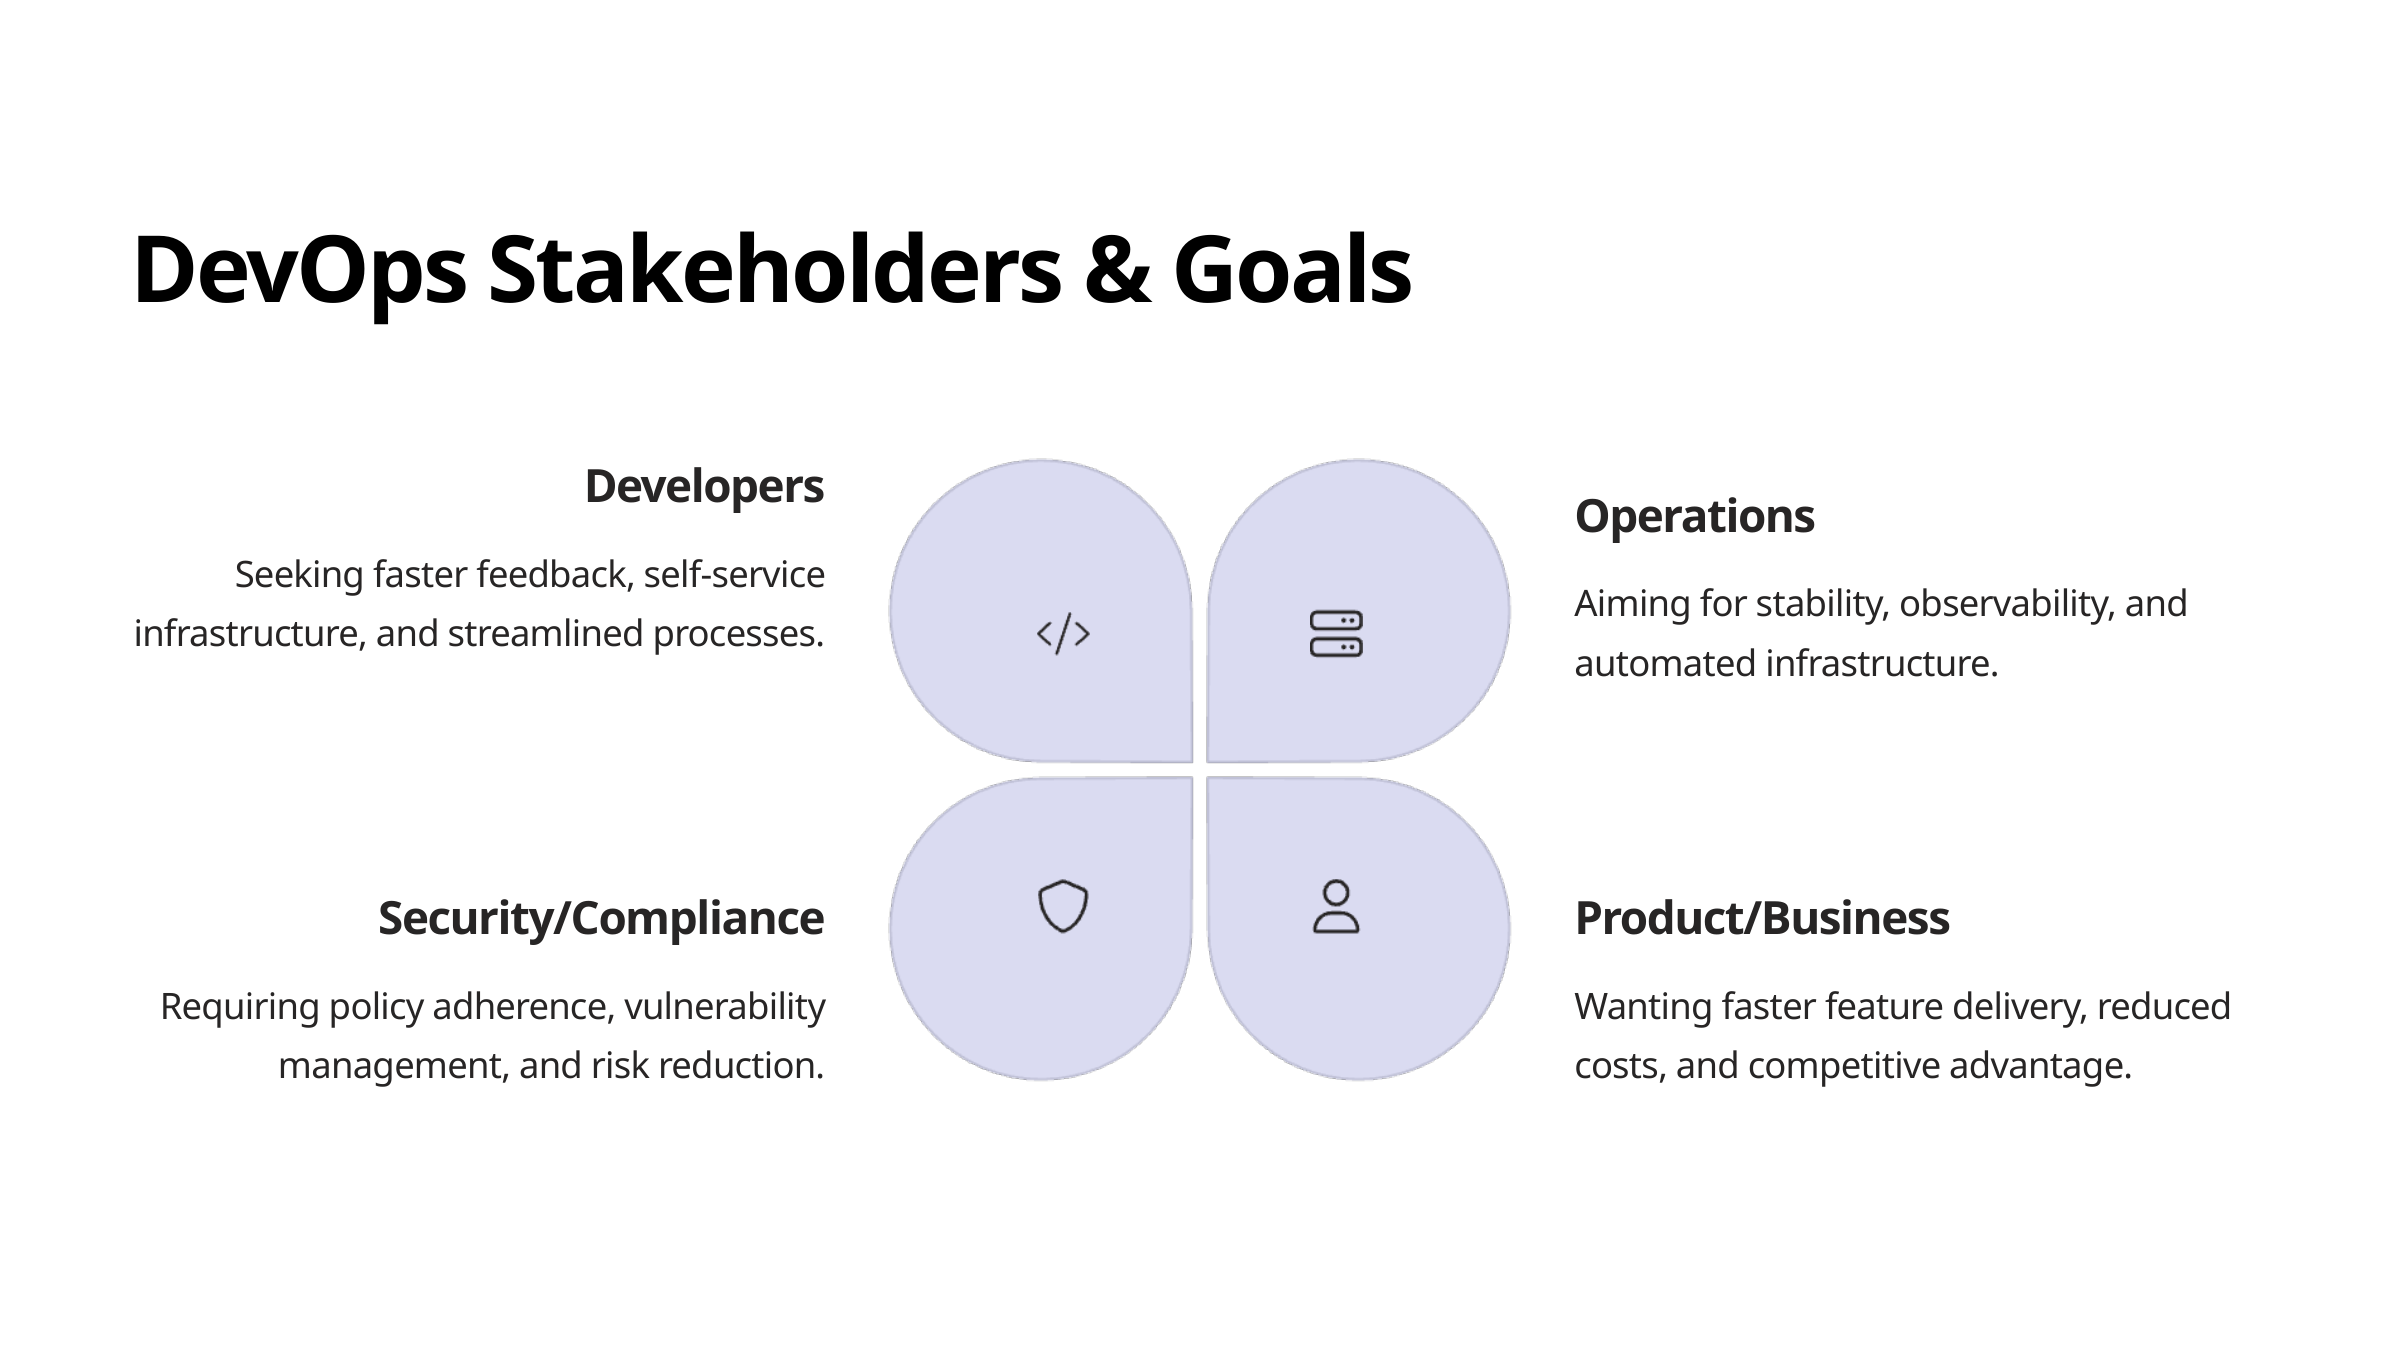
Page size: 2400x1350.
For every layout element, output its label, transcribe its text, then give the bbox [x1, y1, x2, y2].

text_box Product/Business [1575, 886, 2040, 945]
picture [825, 395, 1575, 1145]
text_box Developers [360, 454, 825, 513]
text_box Aiming for stability, observability, and automated infrastructure. [1575, 564, 2270, 684]
text_box DevOps Stakeholders & Goals [130, 205, 1403, 322]
text_box Requiring policy adherence, vulnerability management, and risk reduction. [130, 967, 825, 1087]
text_box Security/Compliance [360, 886, 825, 945]
text_box Seeking faster feedback, self-service infrastructure, and streamlined processes. [130, 534, 825, 714]
text_box Wanting faster feature delivery, reduced costs, and competitive advantage. [1575, 967, 2270, 1087]
text_box Operations [1575, 484, 2040, 543]
